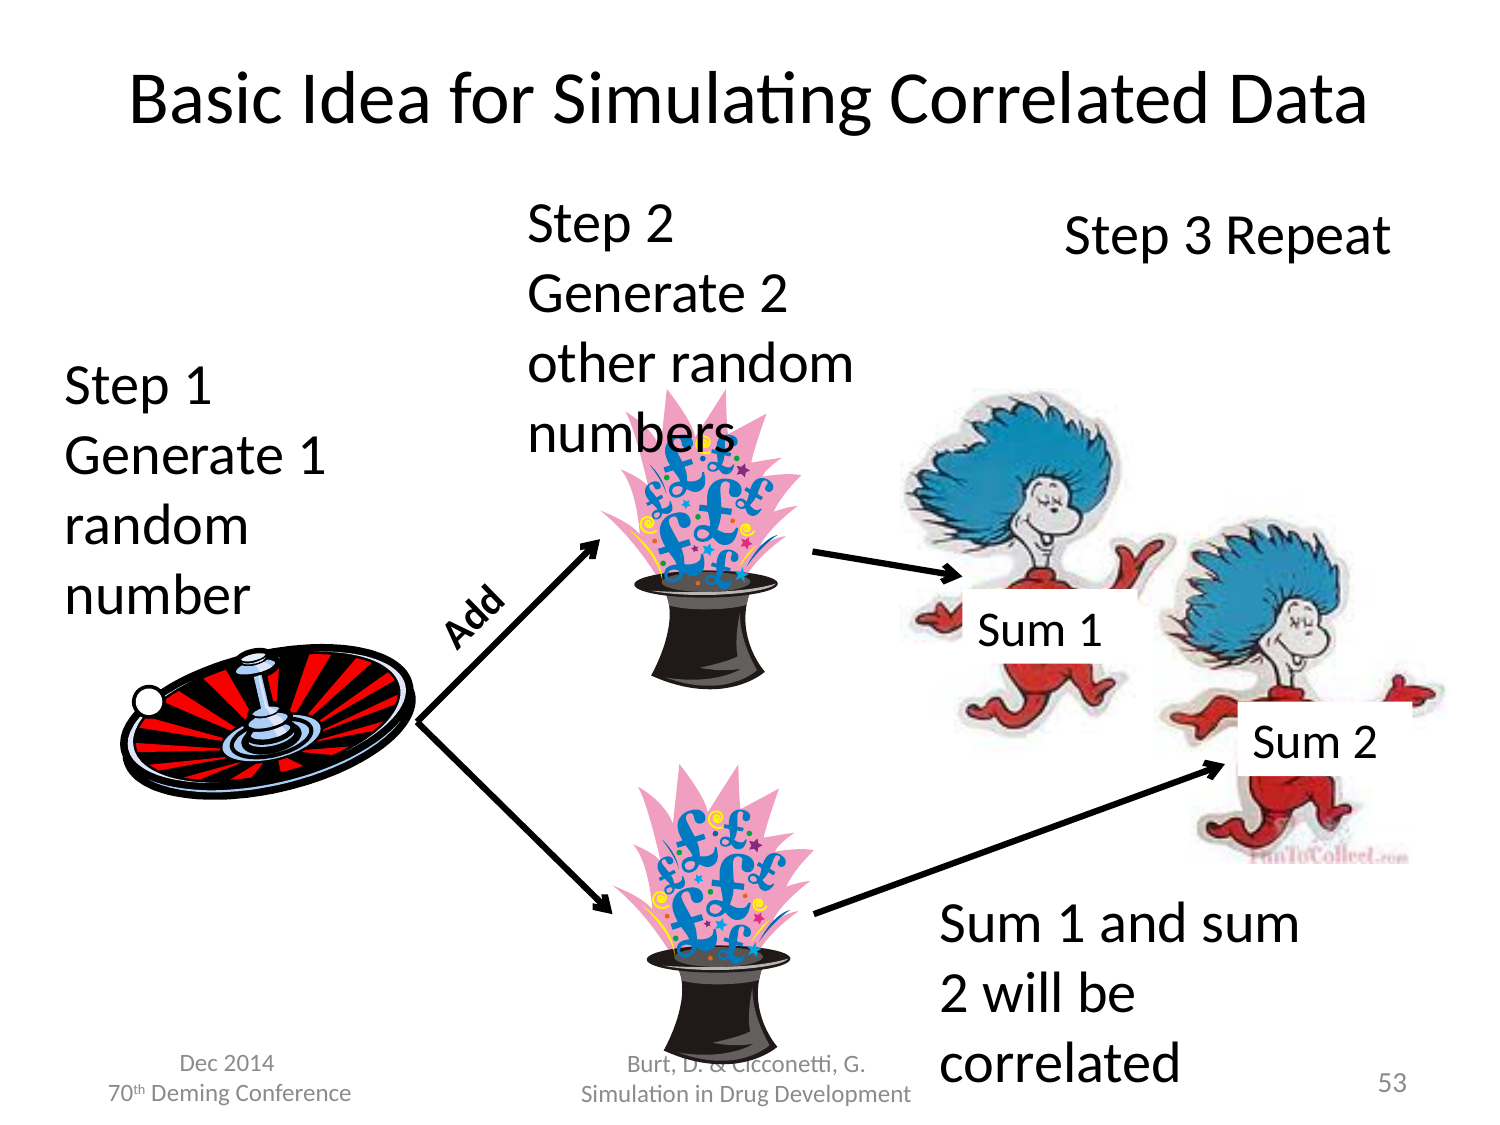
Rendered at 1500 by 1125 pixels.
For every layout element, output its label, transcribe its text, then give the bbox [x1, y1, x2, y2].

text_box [813, 763, 1226, 915]
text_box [416, 721, 613, 915]
title Basic Idea for Simulating Correlated Data [75, 23, 1425, 164]
picture [599, 388, 802, 690]
picture [612, 763, 815, 1065]
text_box Step 2 Generate 2 other random numbers [512, 176, 938, 472]
picture [112, 638, 416, 806]
text_box Sum 1 and sum 2 will be correlated [924, 876, 1338, 1102]
text_box Step 1 Generate 1 random number [50, 338, 433, 634]
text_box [416, 538, 601, 721]
picture [899, 388, 1451, 865]
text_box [812, 551, 963, 577]
text_box Step 3 Repeat [1049, 189, 1438, 274]
